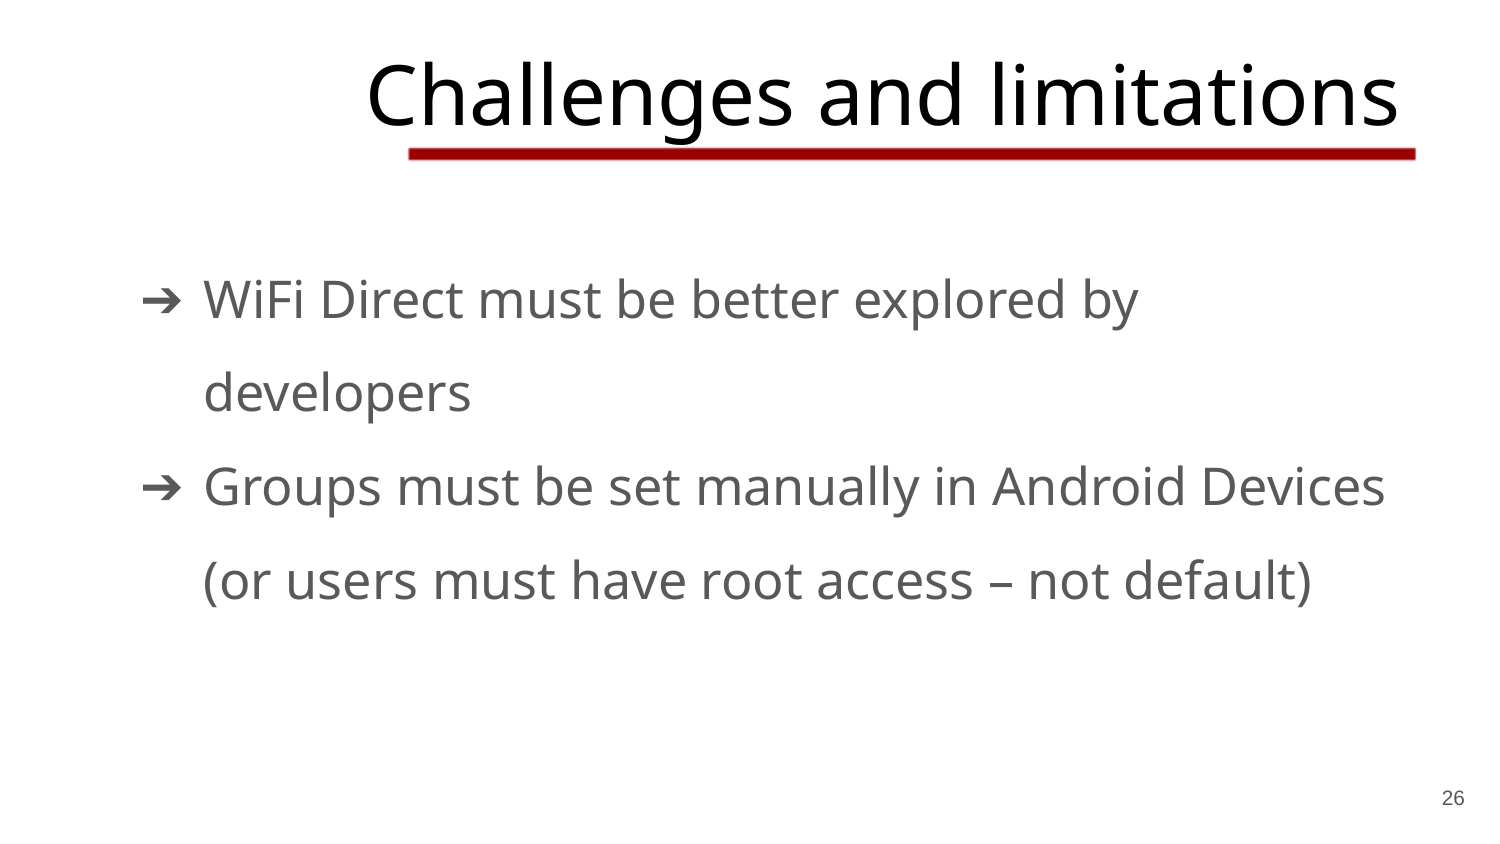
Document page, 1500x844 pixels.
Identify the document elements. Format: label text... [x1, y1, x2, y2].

picture [401, 144, 1417, 168]
subtitle Challenges and limitations [76, 27, 1417, 158]
slide_number ‹#› [1389, 764, 1480, 830]
text_box WiFi Direct must be better explored by developers Groups must be set manually in Android Devices (or users must have root access – not default) [113, 219, 1417, 737]
